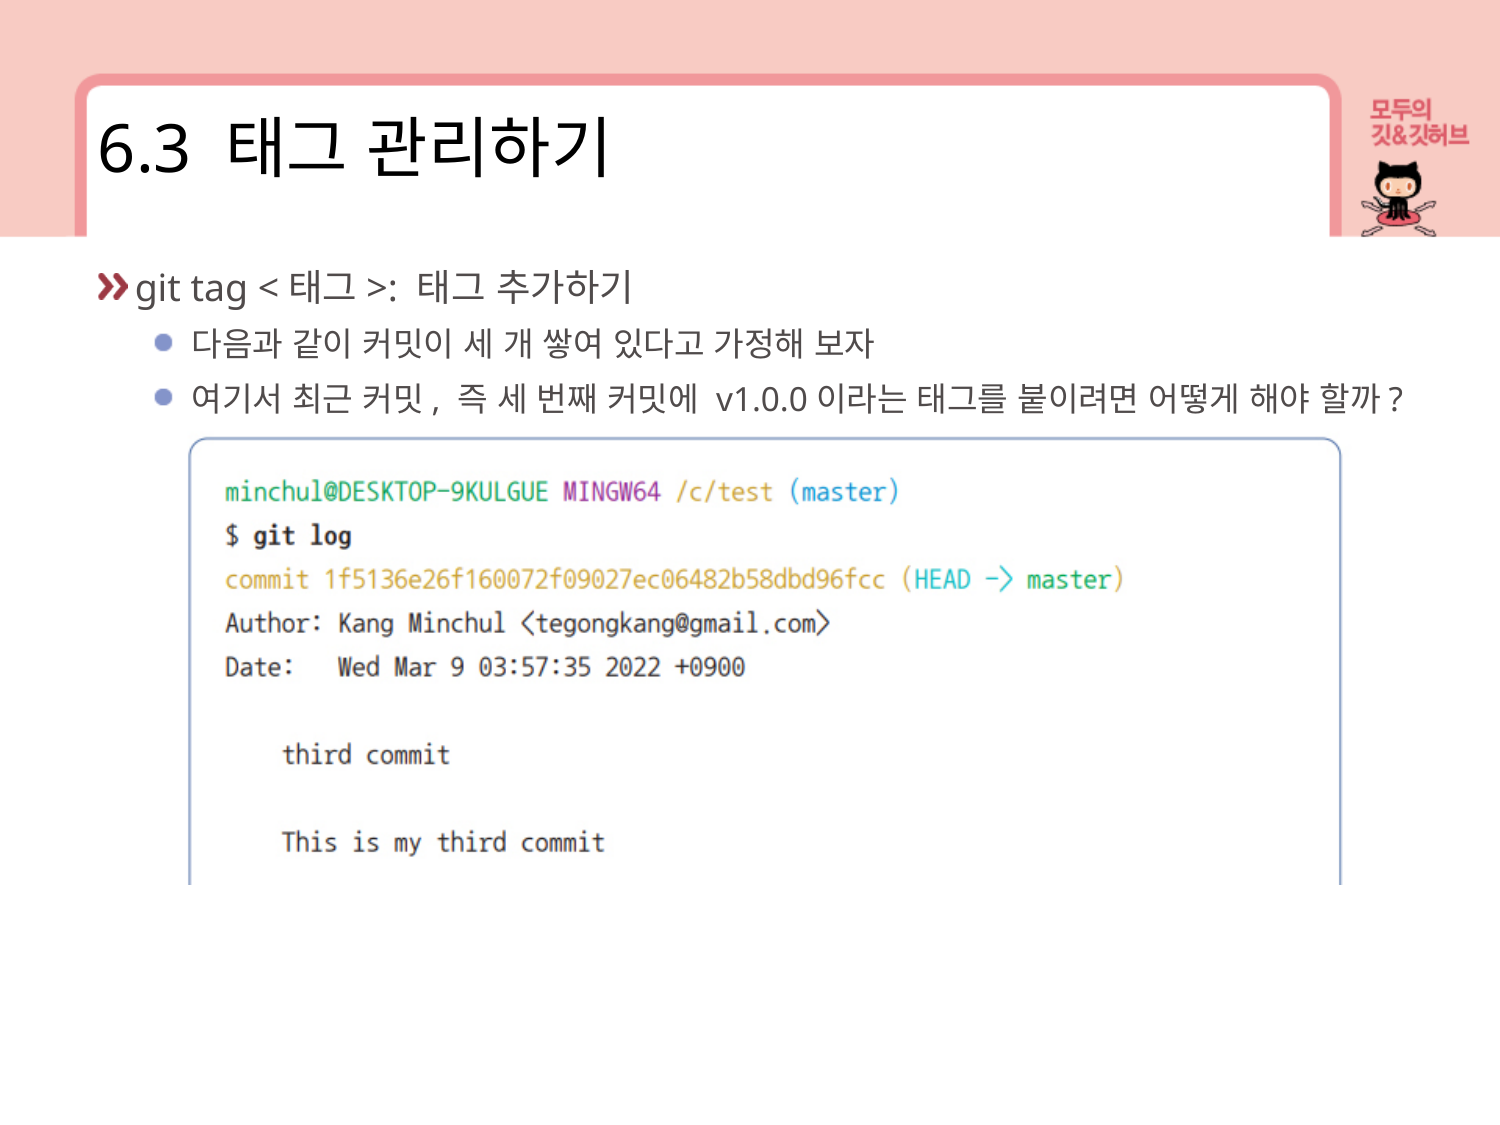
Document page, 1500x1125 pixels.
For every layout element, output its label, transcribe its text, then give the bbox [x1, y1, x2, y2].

text_box 6.3 태그 관리하기 [82, 61, 1413, 193]
picture [0, 0, 1500, 1125]
text_box git tag <태그>: 태그 추가하기 다음과 같이 커밋이 세 개 쌓여 있다고 가정해 보자 여기서 최근 커밋, 즉 세 번째 커밋에 v1.0.0이라는 태그를 붙이려면 어떻게 해야 할까? [82, 252, 1413, 1067]
